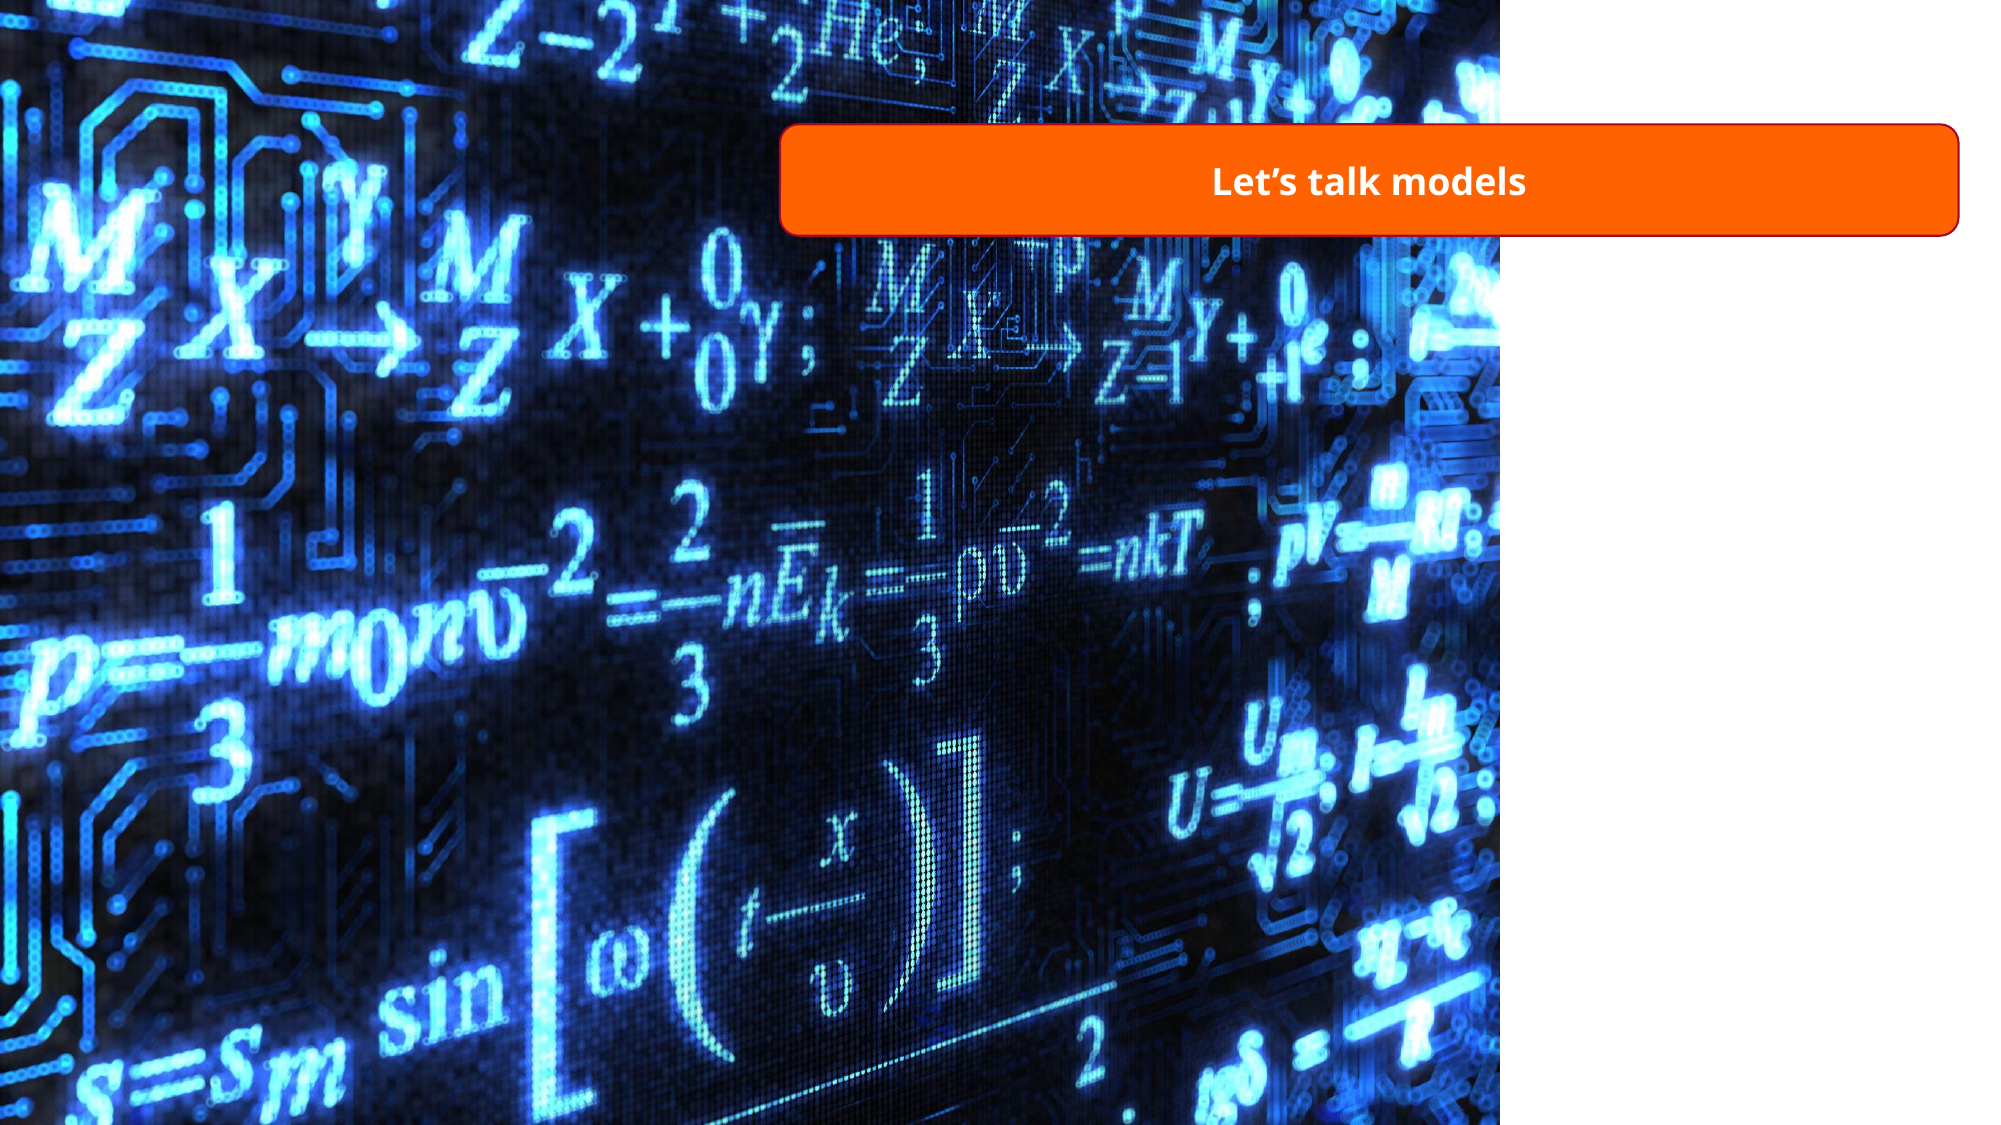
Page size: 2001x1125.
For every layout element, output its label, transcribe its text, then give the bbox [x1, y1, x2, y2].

picture [0, 0, 1501, 1125]
text_box Let’s talk models [1503, 124, 1959, 236]
